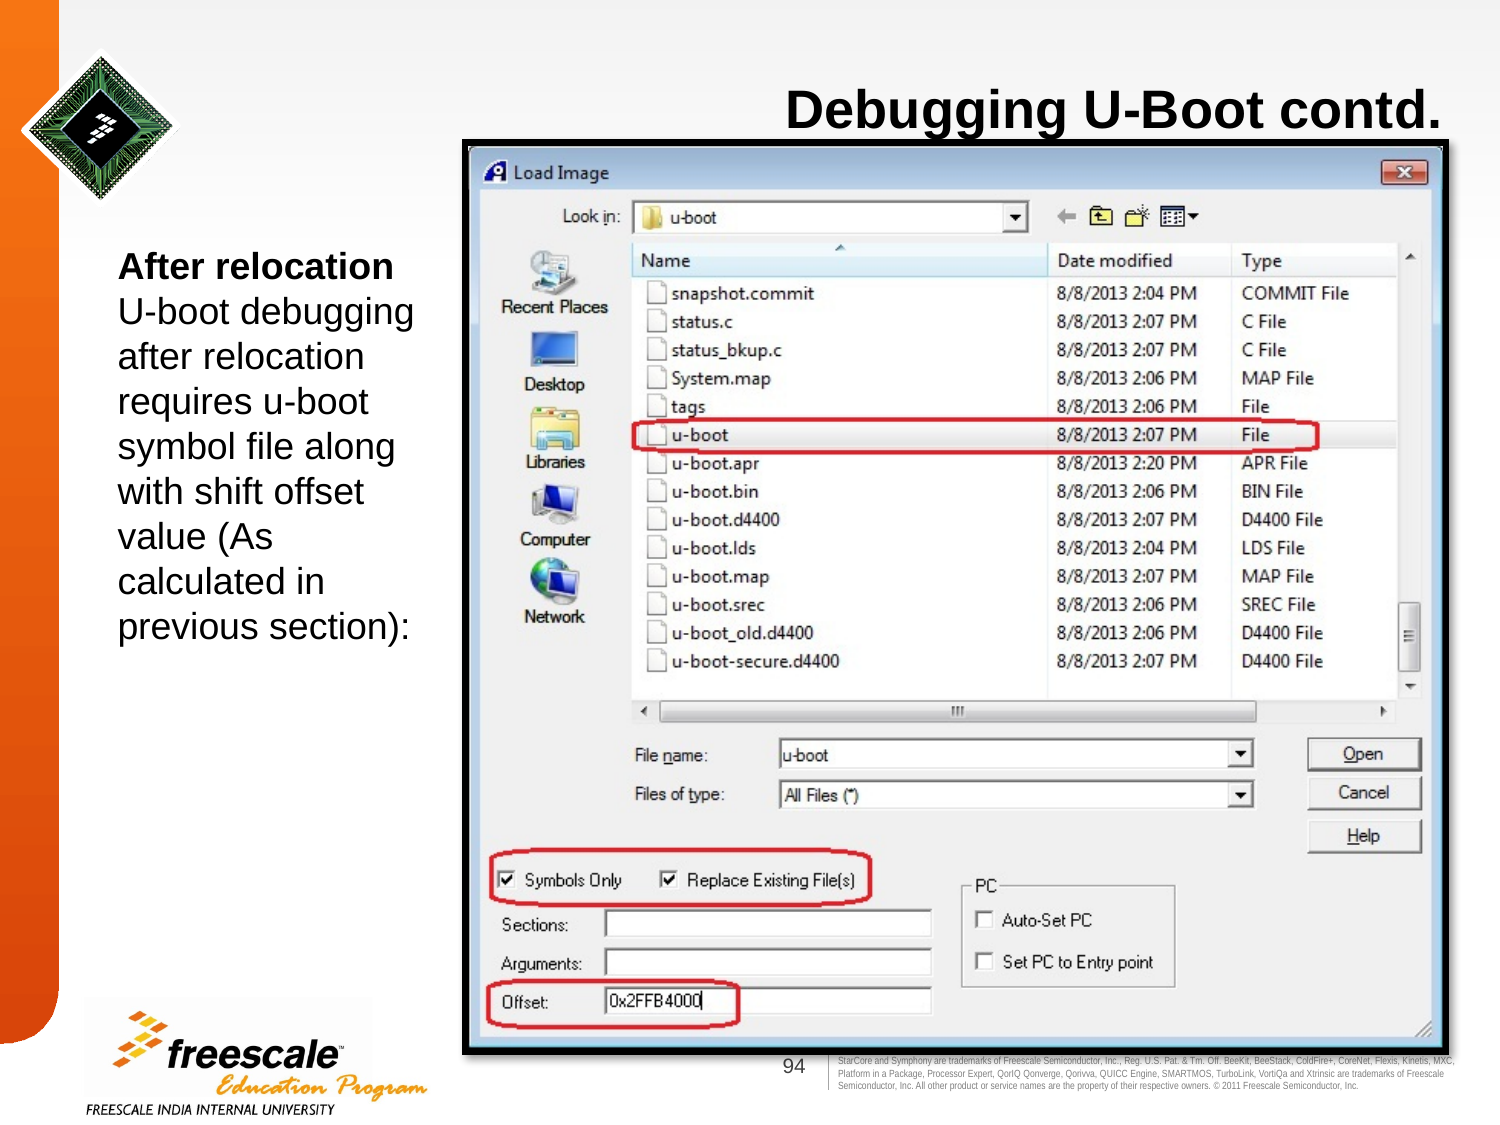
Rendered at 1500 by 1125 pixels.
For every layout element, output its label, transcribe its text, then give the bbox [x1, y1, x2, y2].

picture [23, 135, 98, 208]
picture [106, 50, 180, 122]
picture [30, 57, 172, 199]
picture [467, 145, 1444, 1049]
title Debugging U-Boot contd. [186, 52, 1459, 161]
picture [104, 129, 180, 208]
text_box After relocation U-boot debugging after relocation requires u-boot symbol file along with shift offset value (As calculated in previous section): [102, 234, 460, 655]
picture [77, 997, 435, 1123]
picture [23, 50, 97, 126]
